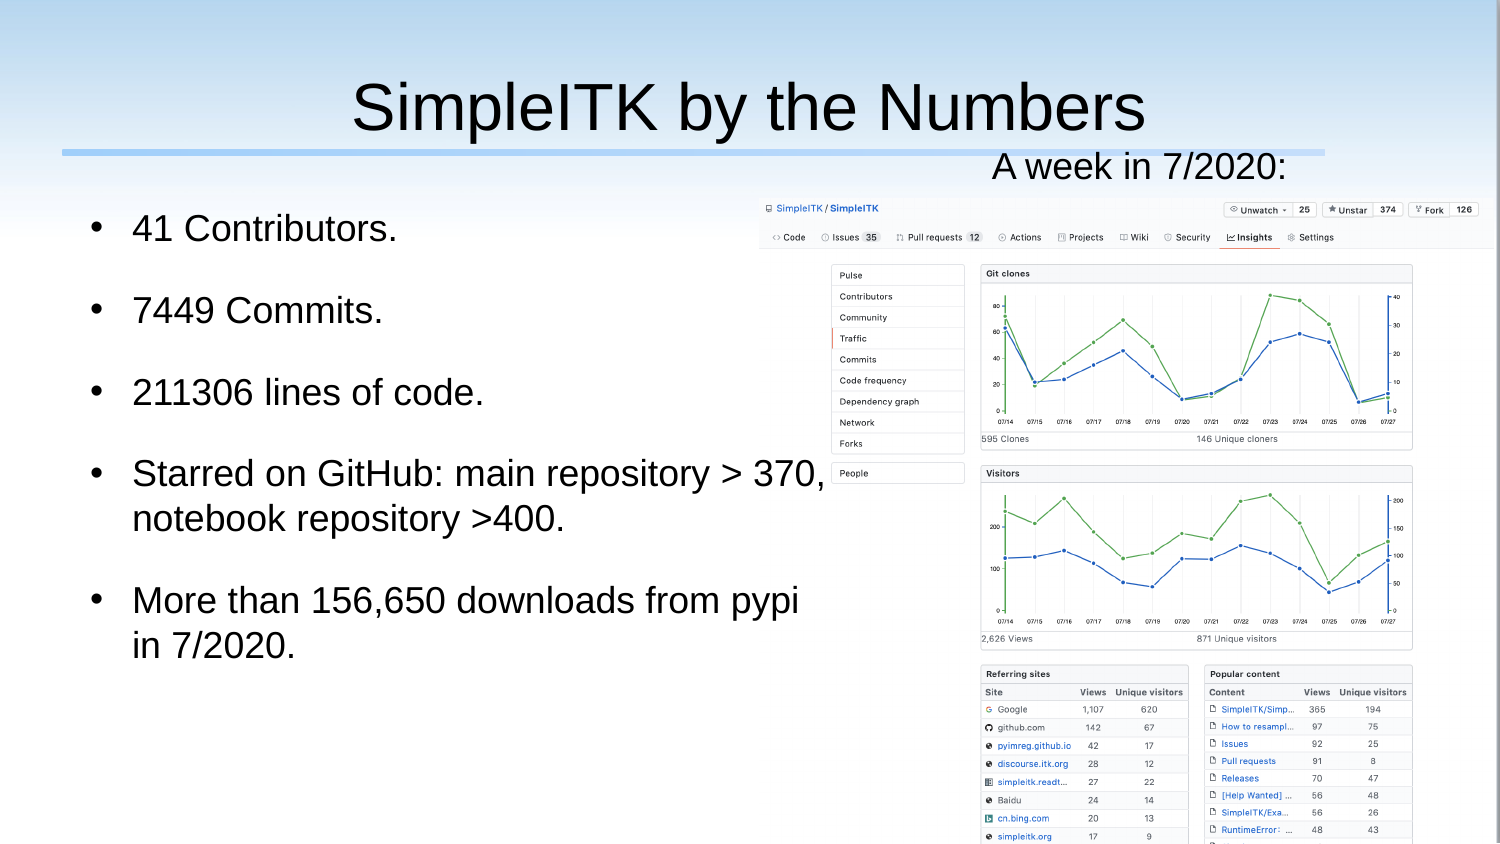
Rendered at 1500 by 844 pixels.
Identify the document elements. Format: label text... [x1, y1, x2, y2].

text_box A week in 7/2020: [977, 134, 1303, 194]
list 41 Contributors. 7449 Commits. 211306 lines of code. Starred on GitHub: main repository > 370, notebook repository >400. More than 156,650 downloads from pypi in 7/2020. [75, 196, 759, 754]
title SimpleITK by the Numbers [75, 33, 1425, 175]
picture [0, 0, 1500, 844]
